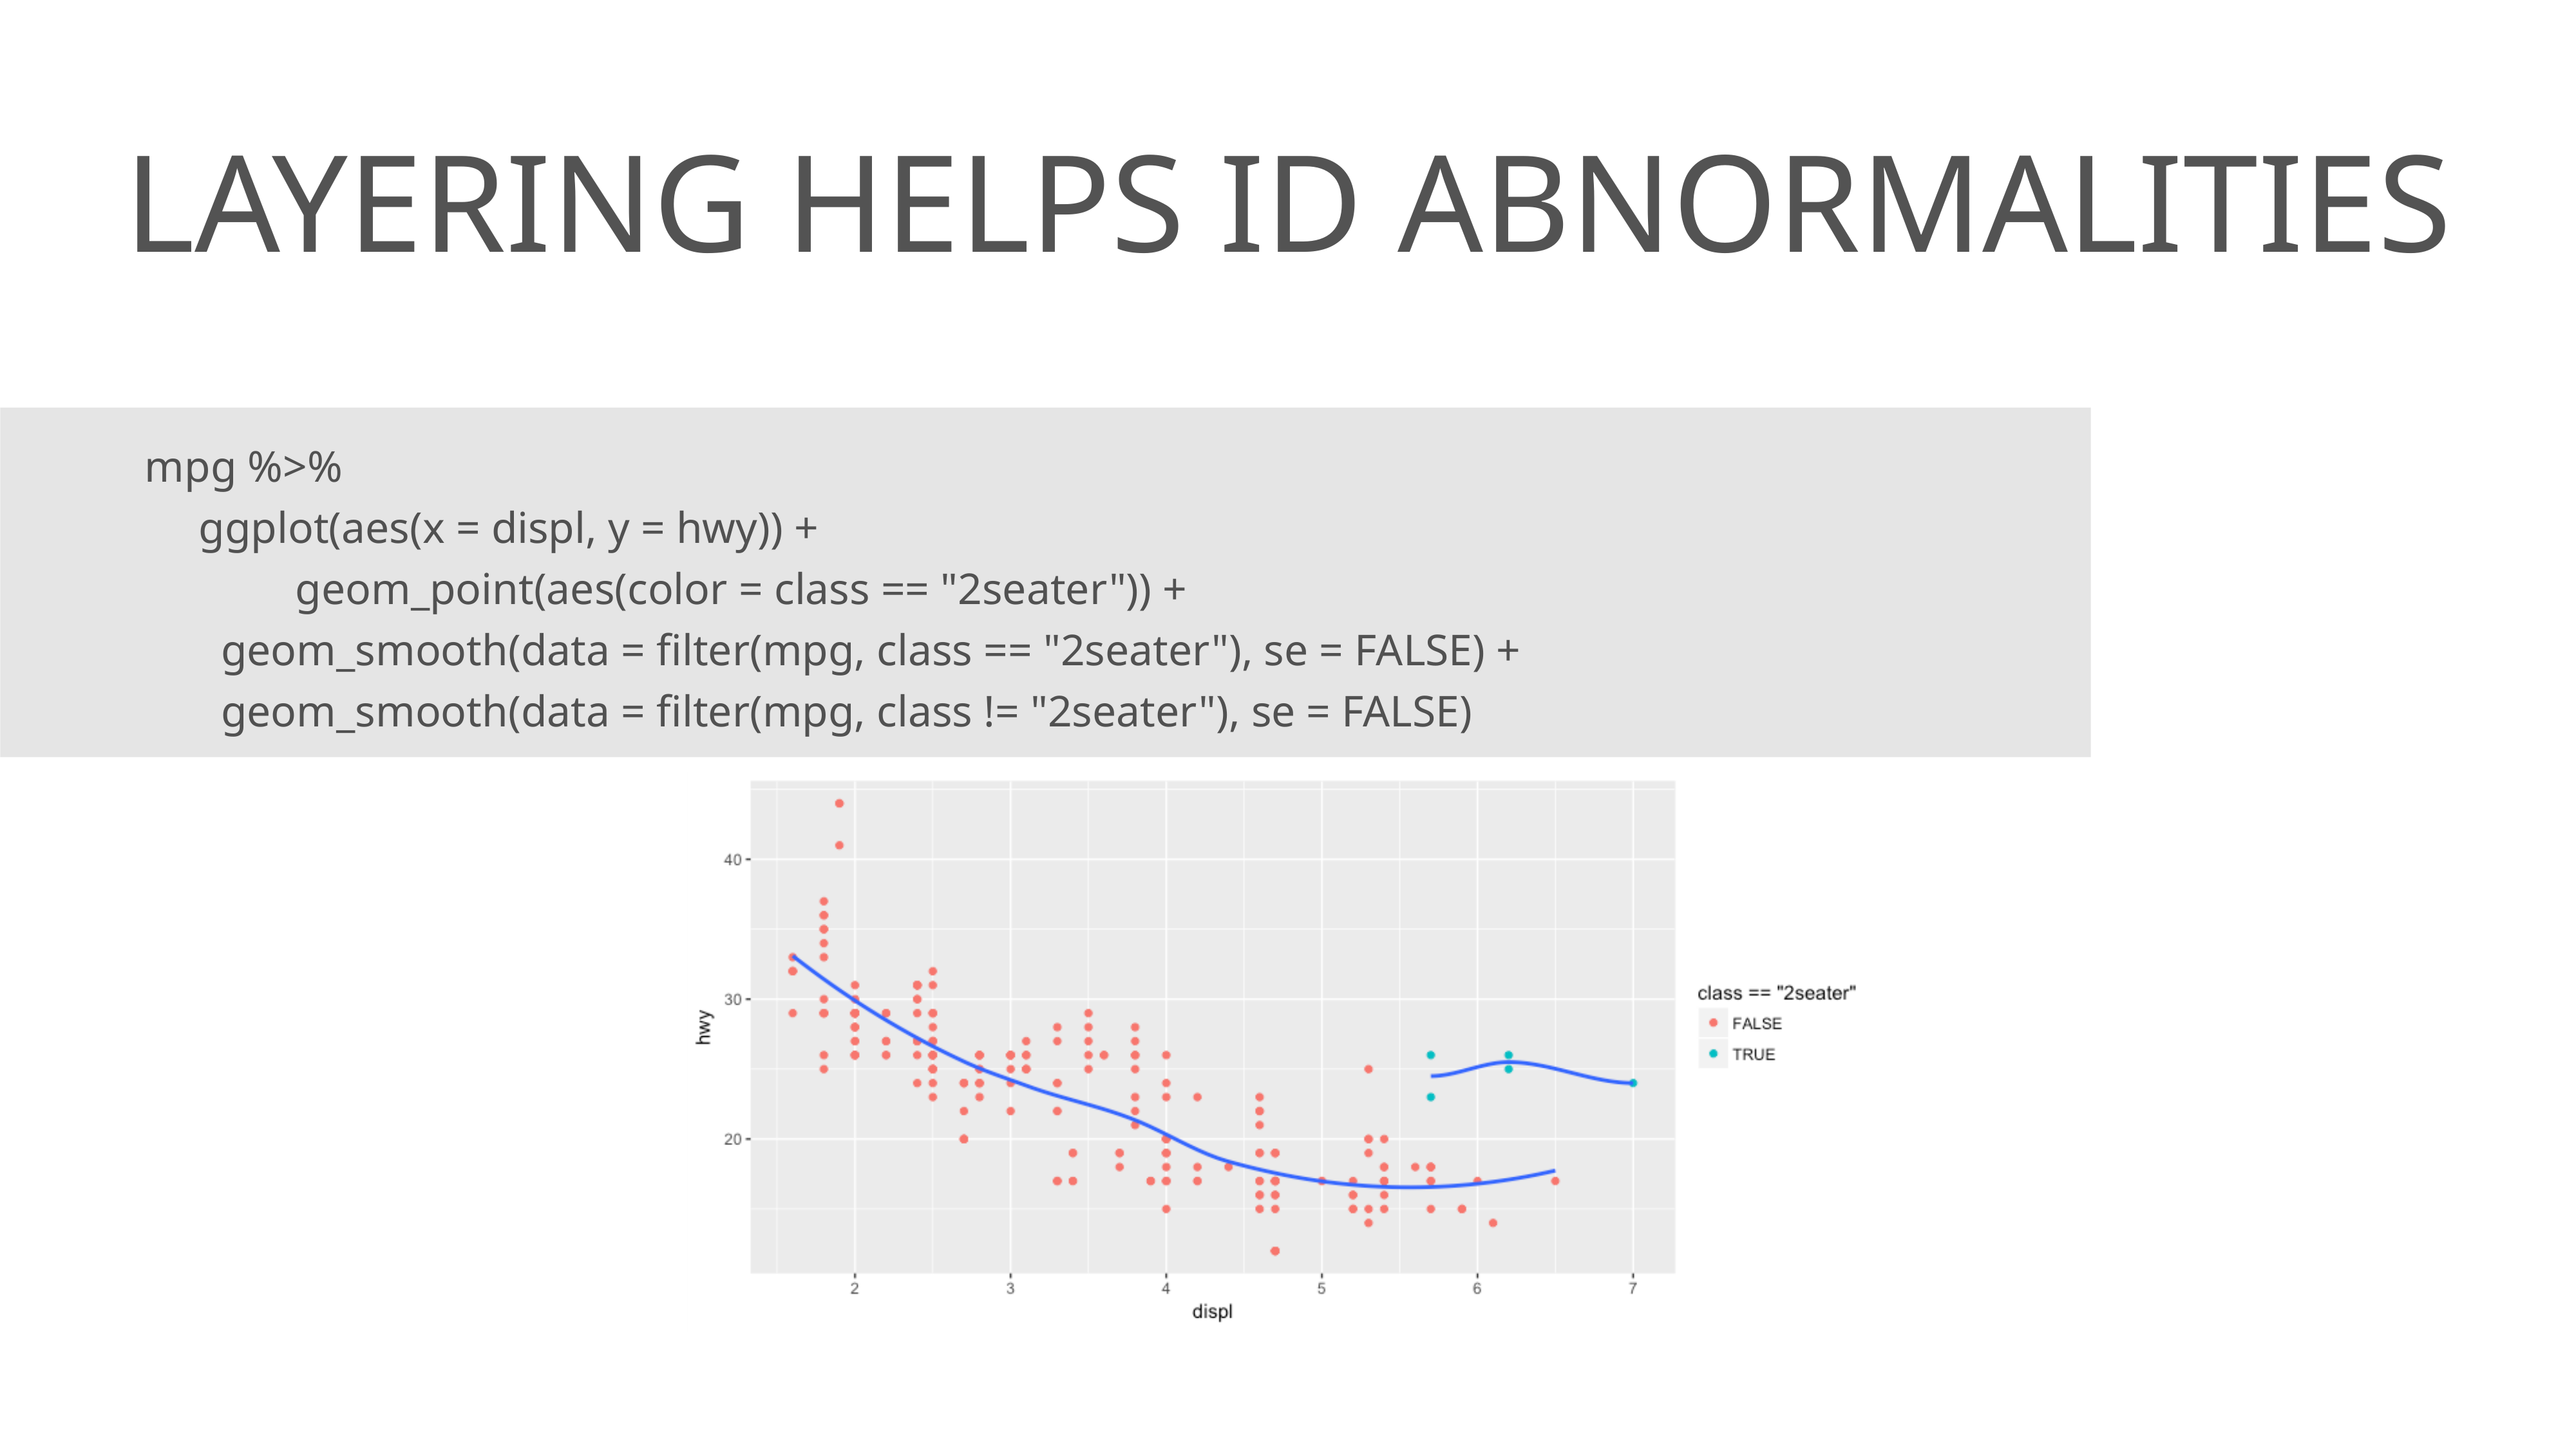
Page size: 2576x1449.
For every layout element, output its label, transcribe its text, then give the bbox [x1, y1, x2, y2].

title layering helps id abnormalities [70, 17, 2506, 381]
picture [687, 772, 1889, 1332]
text_box mpg %>% ggplot(aes(x = displ, y = hwy)) + geom_point(aes(color = class == "2seater")) + geom_smooth(data = filter(mpg, class == "2seater"), se = FALSE) + geom_smooth(data = filter(mpg, class != "2seater"), se = FALSE) [0, 407, 2091, 757]
